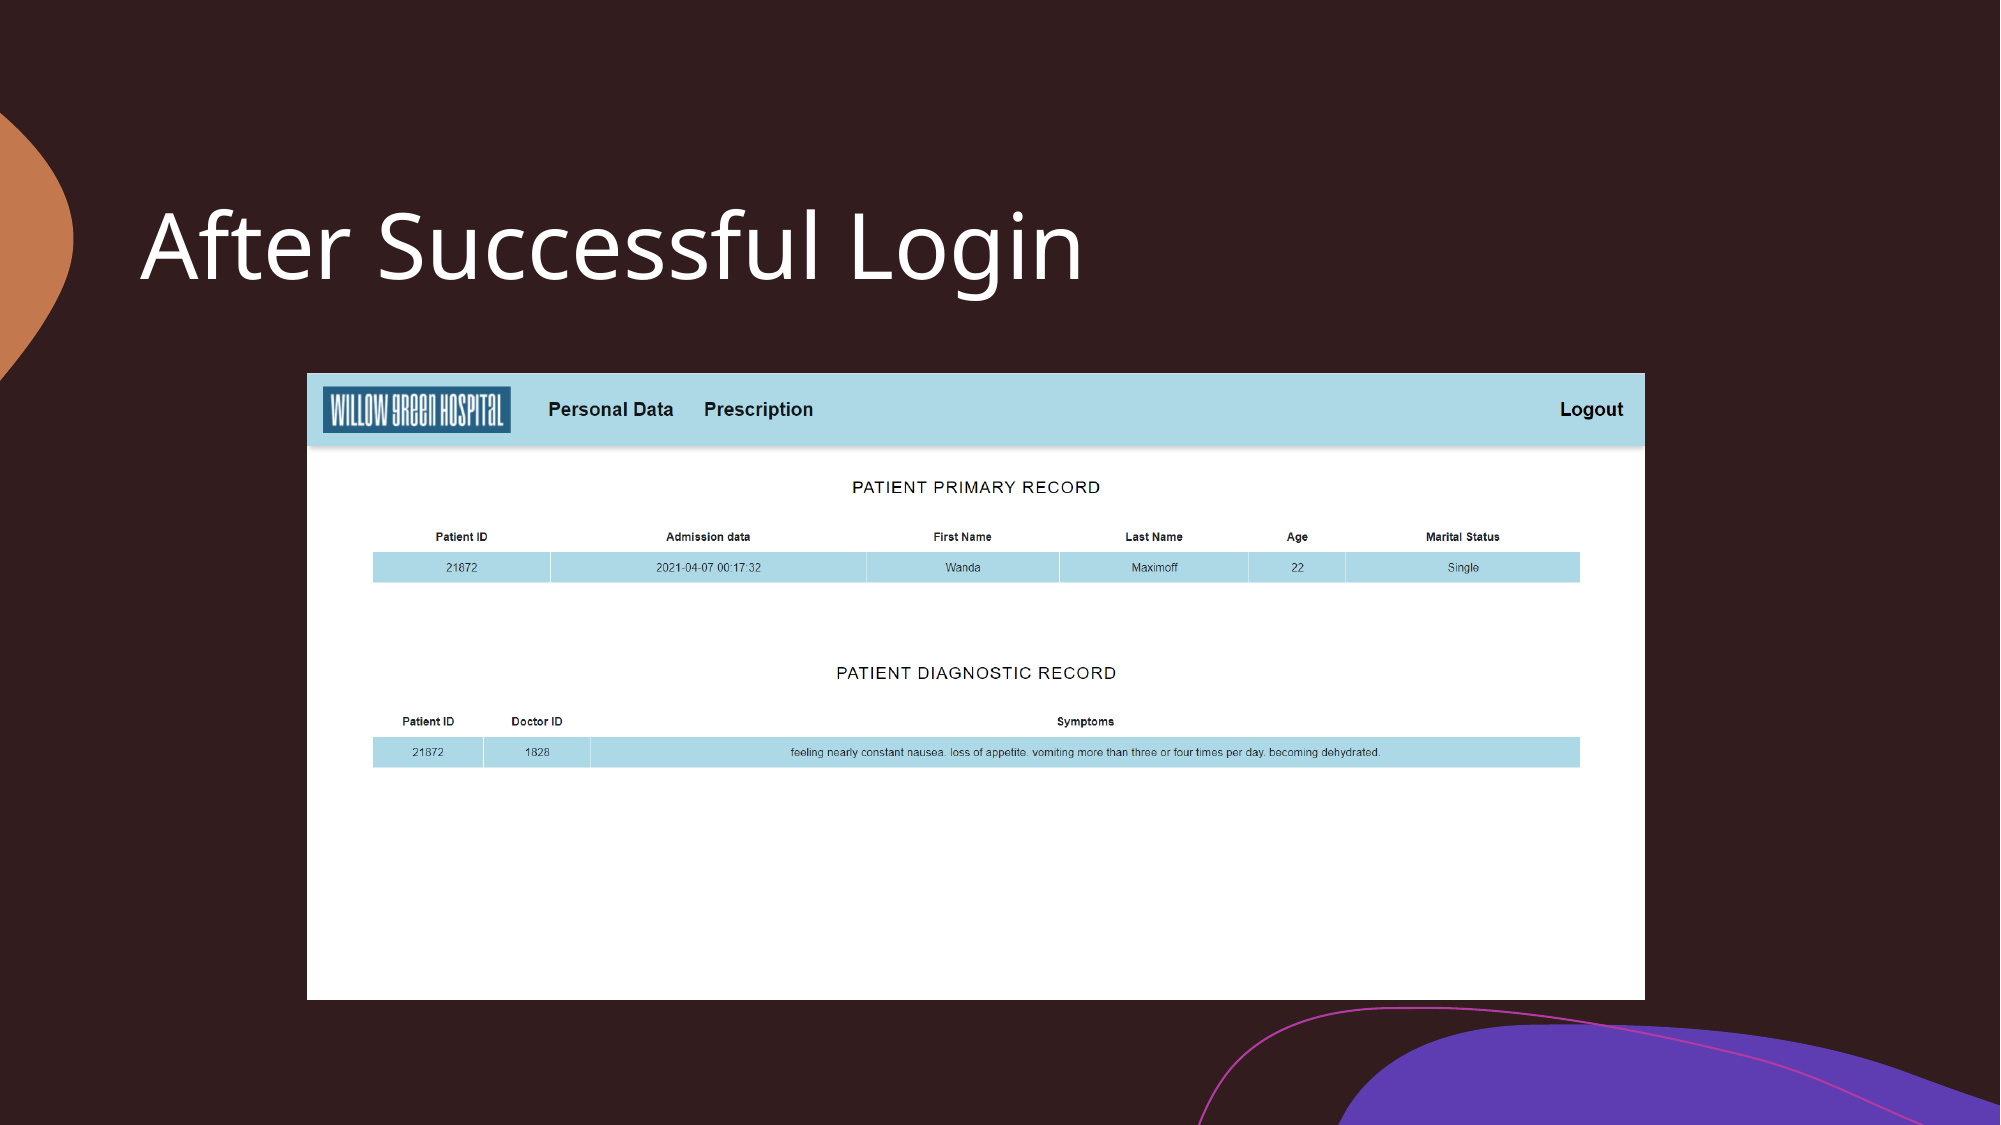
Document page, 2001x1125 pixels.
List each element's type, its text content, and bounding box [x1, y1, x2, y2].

title After Successful Login [125, 125, 1875, 375]
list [307, 373, 1645, 1000]
